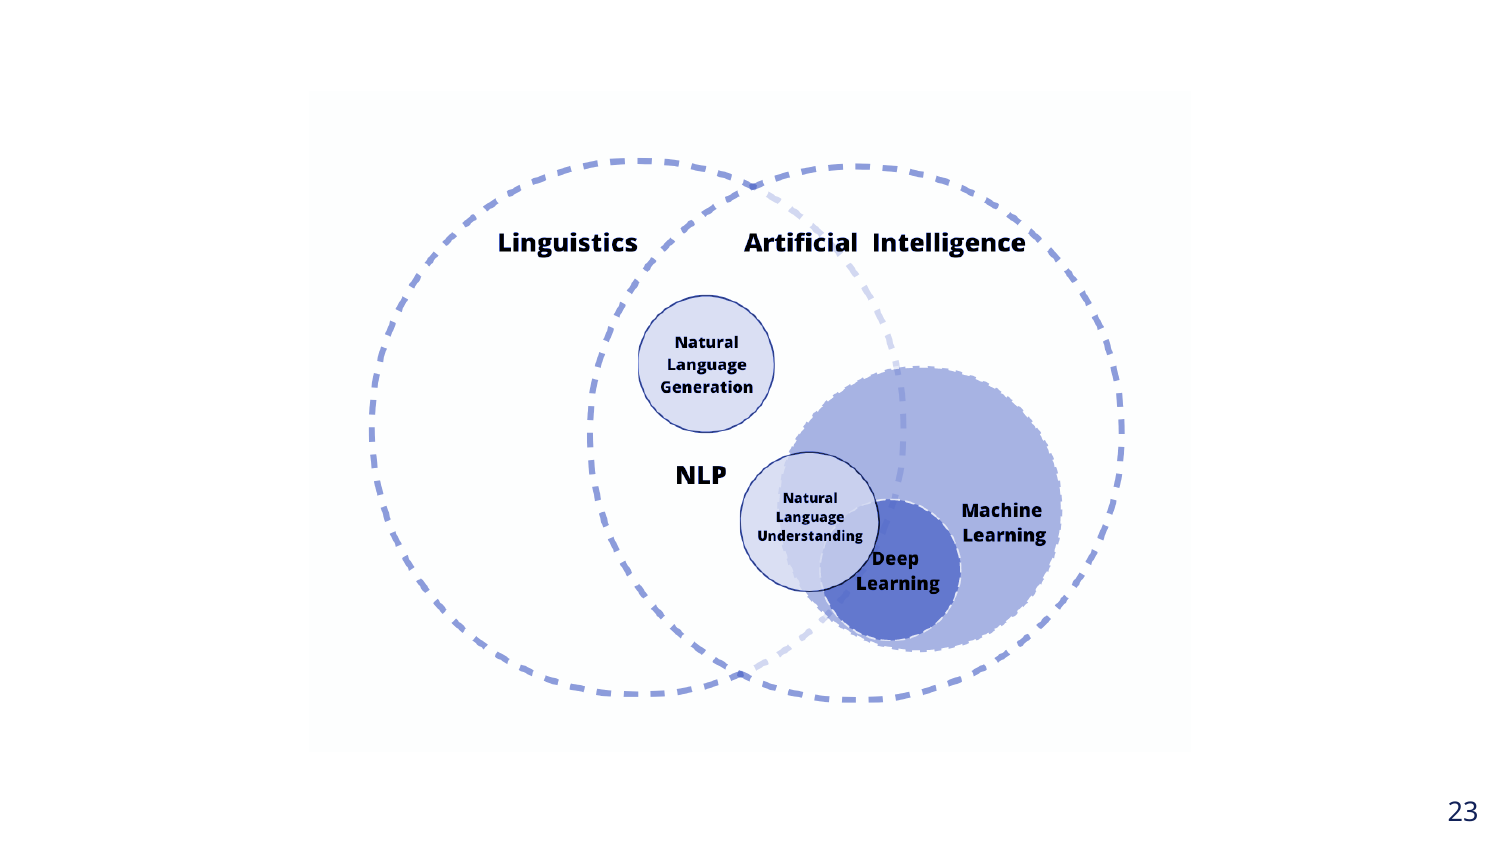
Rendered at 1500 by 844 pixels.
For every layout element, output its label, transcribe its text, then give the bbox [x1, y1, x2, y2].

picture [309, 91, 1191, 753]
slide_number ‹#› [1403, 779, 1494, 844]
